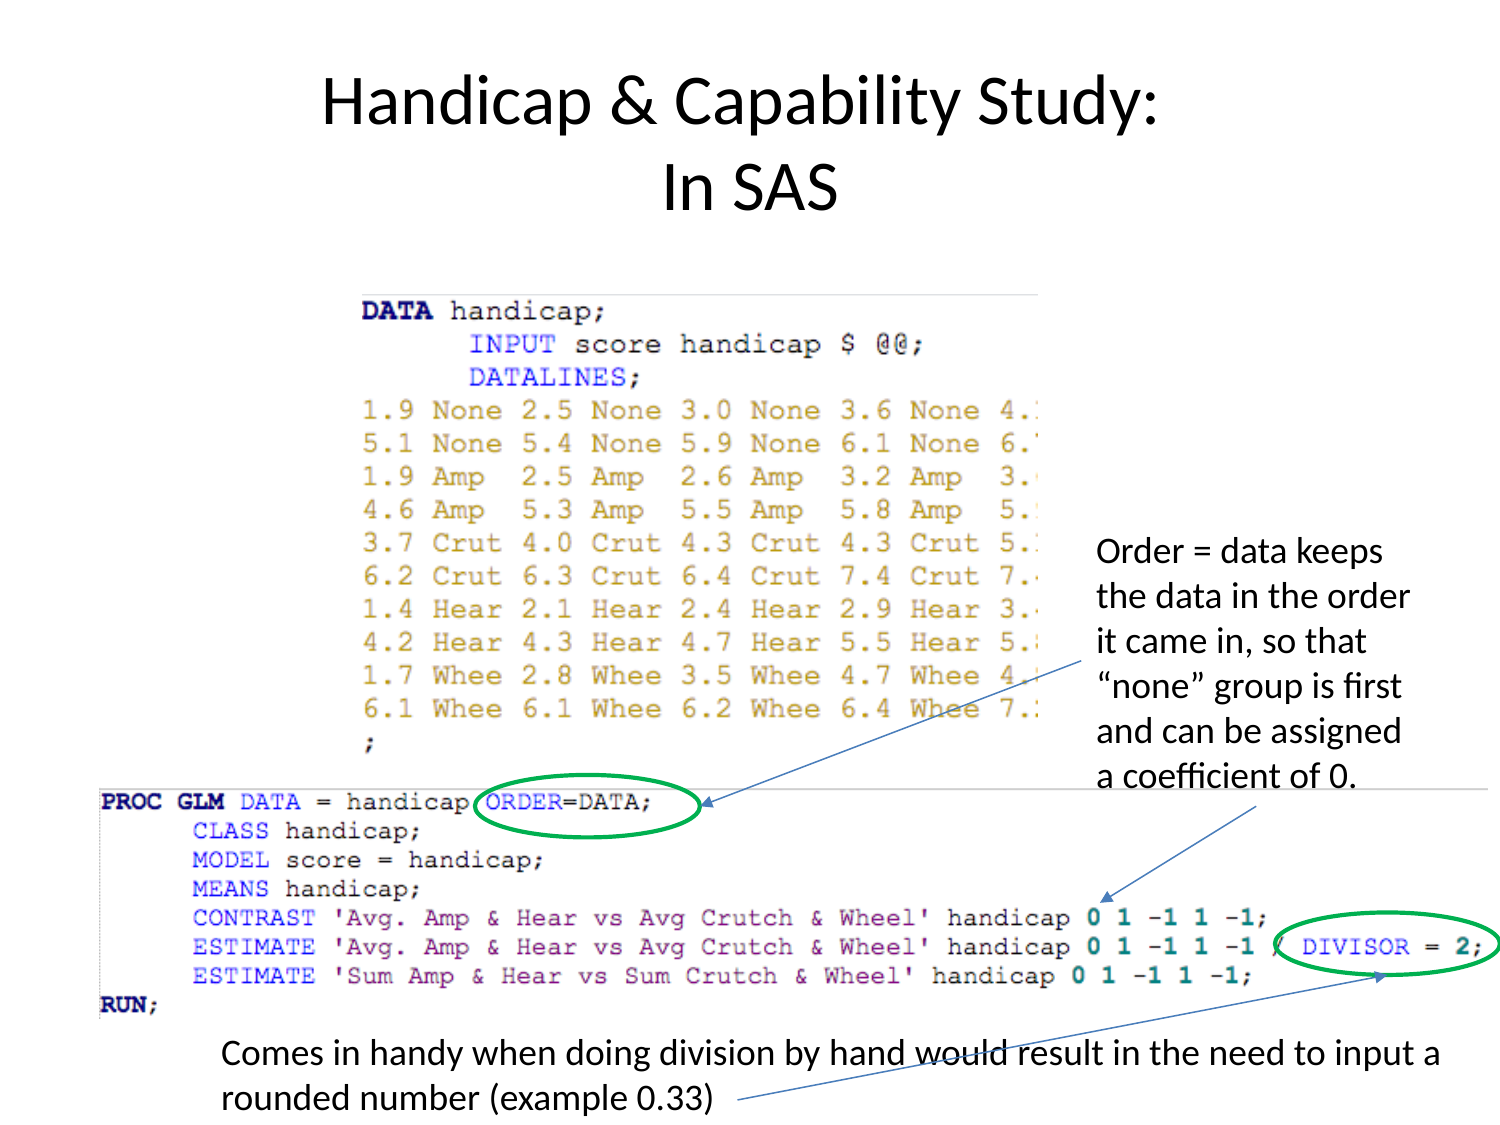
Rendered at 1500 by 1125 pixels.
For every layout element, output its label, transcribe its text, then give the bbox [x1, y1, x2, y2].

text_box [497, 772, 677, 785]
text_box [1491, 929, 1500, 959]
text_box Order = data keeps the data in the order it came in, so that “none” group is first and can be assigned a coefficient of 0. [1081, 518, 1432, 785]
title Handicap & Capability Study: In SAS [75, 45, 1425, 233]
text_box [699, 662, 1082, 807]
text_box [1099, 805, 1257, 904]
text_box Comes in handy when doing division by hand would result in the need to input a rounded number (example 0.33) [206, 1027, 1475, 1125]
picture [362, 294, 1038, 759]
picture [99, 787, 1488, 1019]
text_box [737, 974, 1388, 1101]
